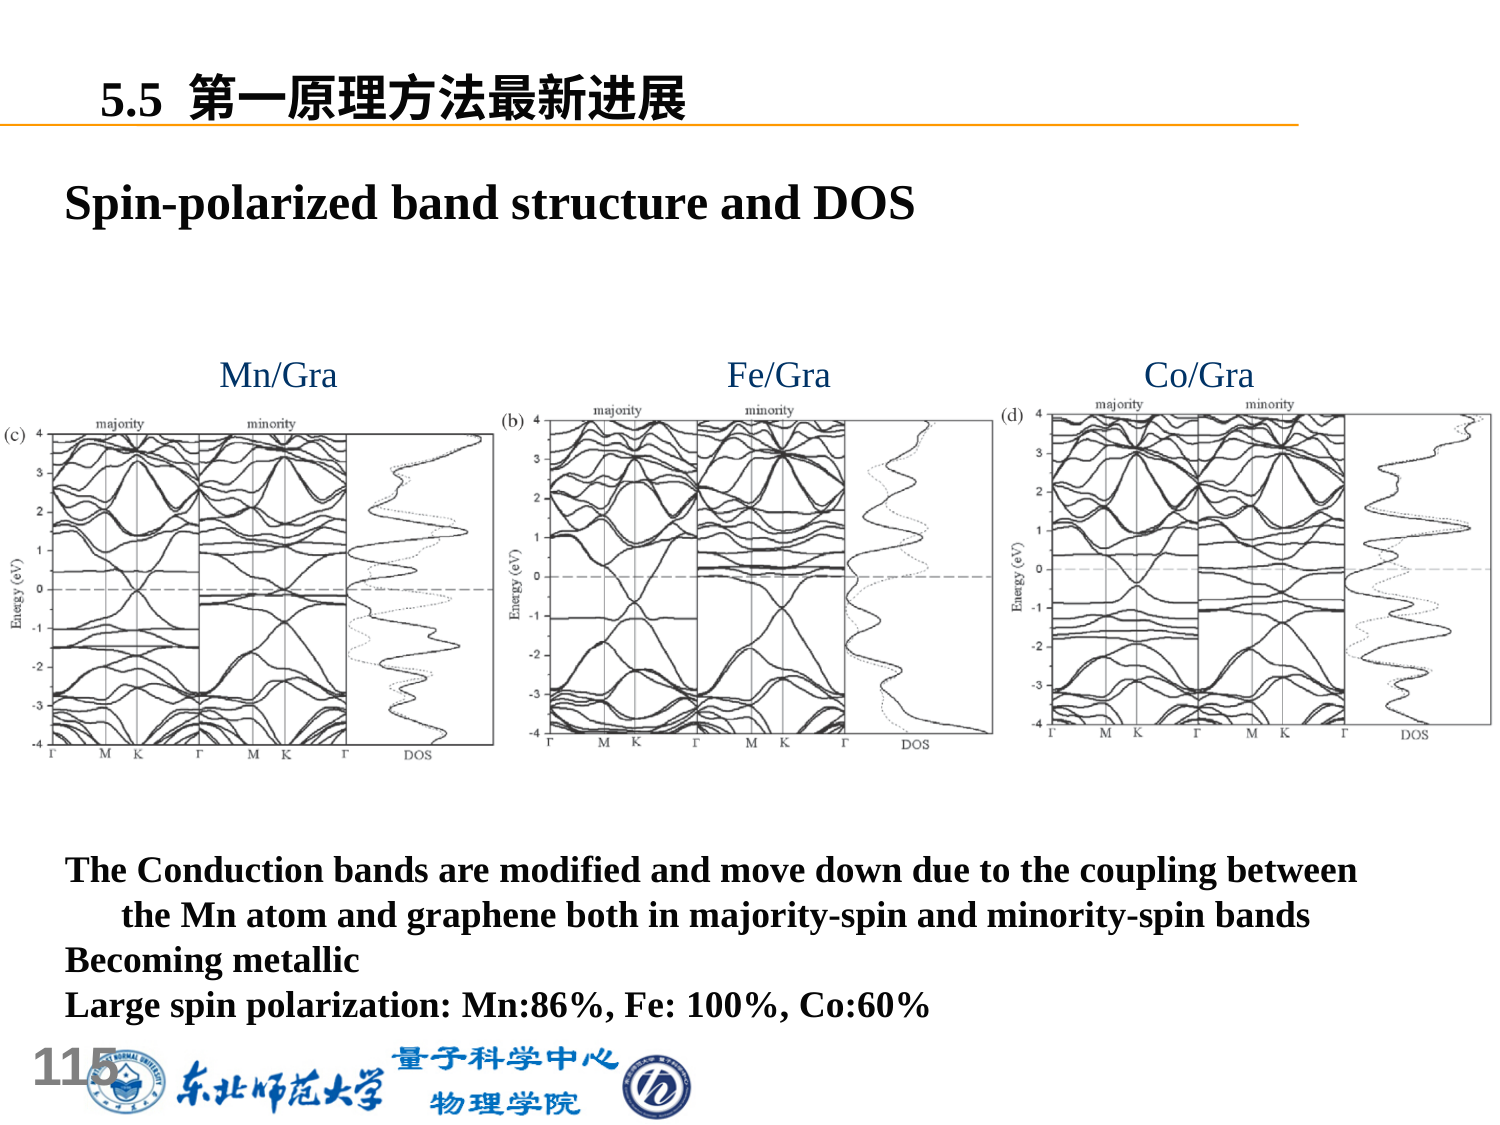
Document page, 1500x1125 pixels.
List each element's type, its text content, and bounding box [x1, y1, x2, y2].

slide_number 115 [13, 1023, 138, 1105]
text_box Spin-polarized band structure and DOS Mn/Gra Fe/Gra Co/Gra The Conduction bands are modified and move down due to the coupling between the Mn atom and graphene both in majority-spin and minority-spin bands Becoming metallic Large spin polarization: Mn:86%, Fe: 100%, Co:60% [50, 162, 1425, 412]
text_box Spin-polarized band structure and DOS Mn/Gra Fe/Gra Co/Gra The Conduction bands are modified and move down due to the coupling between the Mn atom and graphene both in majority-spin and minority-spin bands Becoming metallic Large spin polarization: Mn:86%, Fe: 100%, Co:60% [50, 754, 1425, 1033]
picture [0, 0, 1500, 1125]
text_box 5.5 第一原理方法最新进展 [85, 34, 703, 134]
